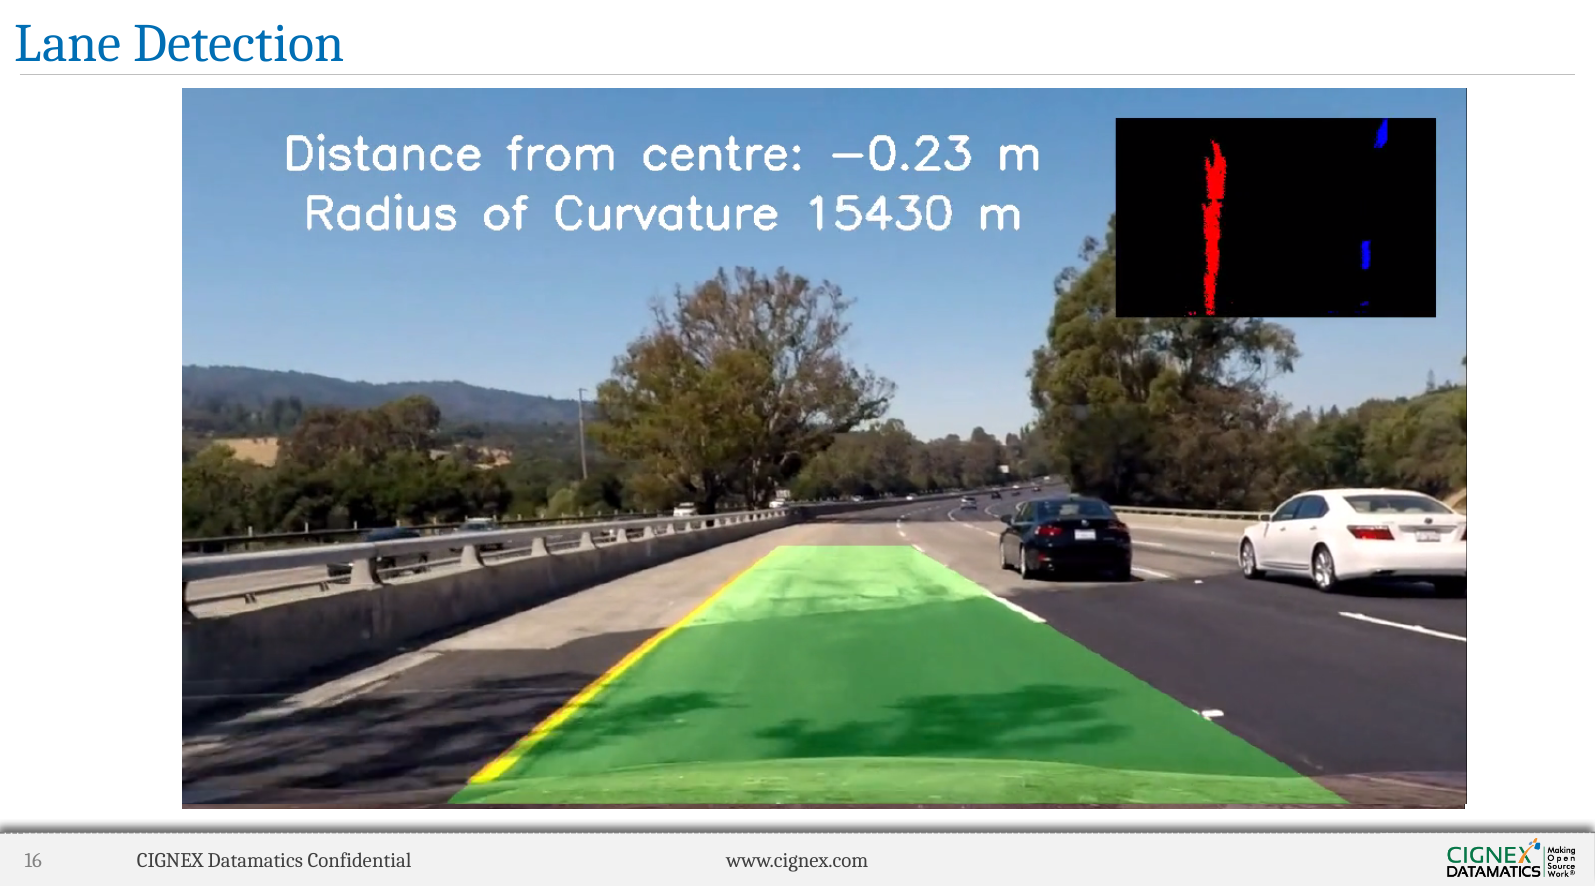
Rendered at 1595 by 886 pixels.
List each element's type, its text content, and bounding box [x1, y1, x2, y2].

text_box [8, 839, 103, 879]
picture [1447, 838, 1575, 877]
text_box Lane Detection [0, 0, 1595, 76]
picture [182, 88, 1467, 810]
